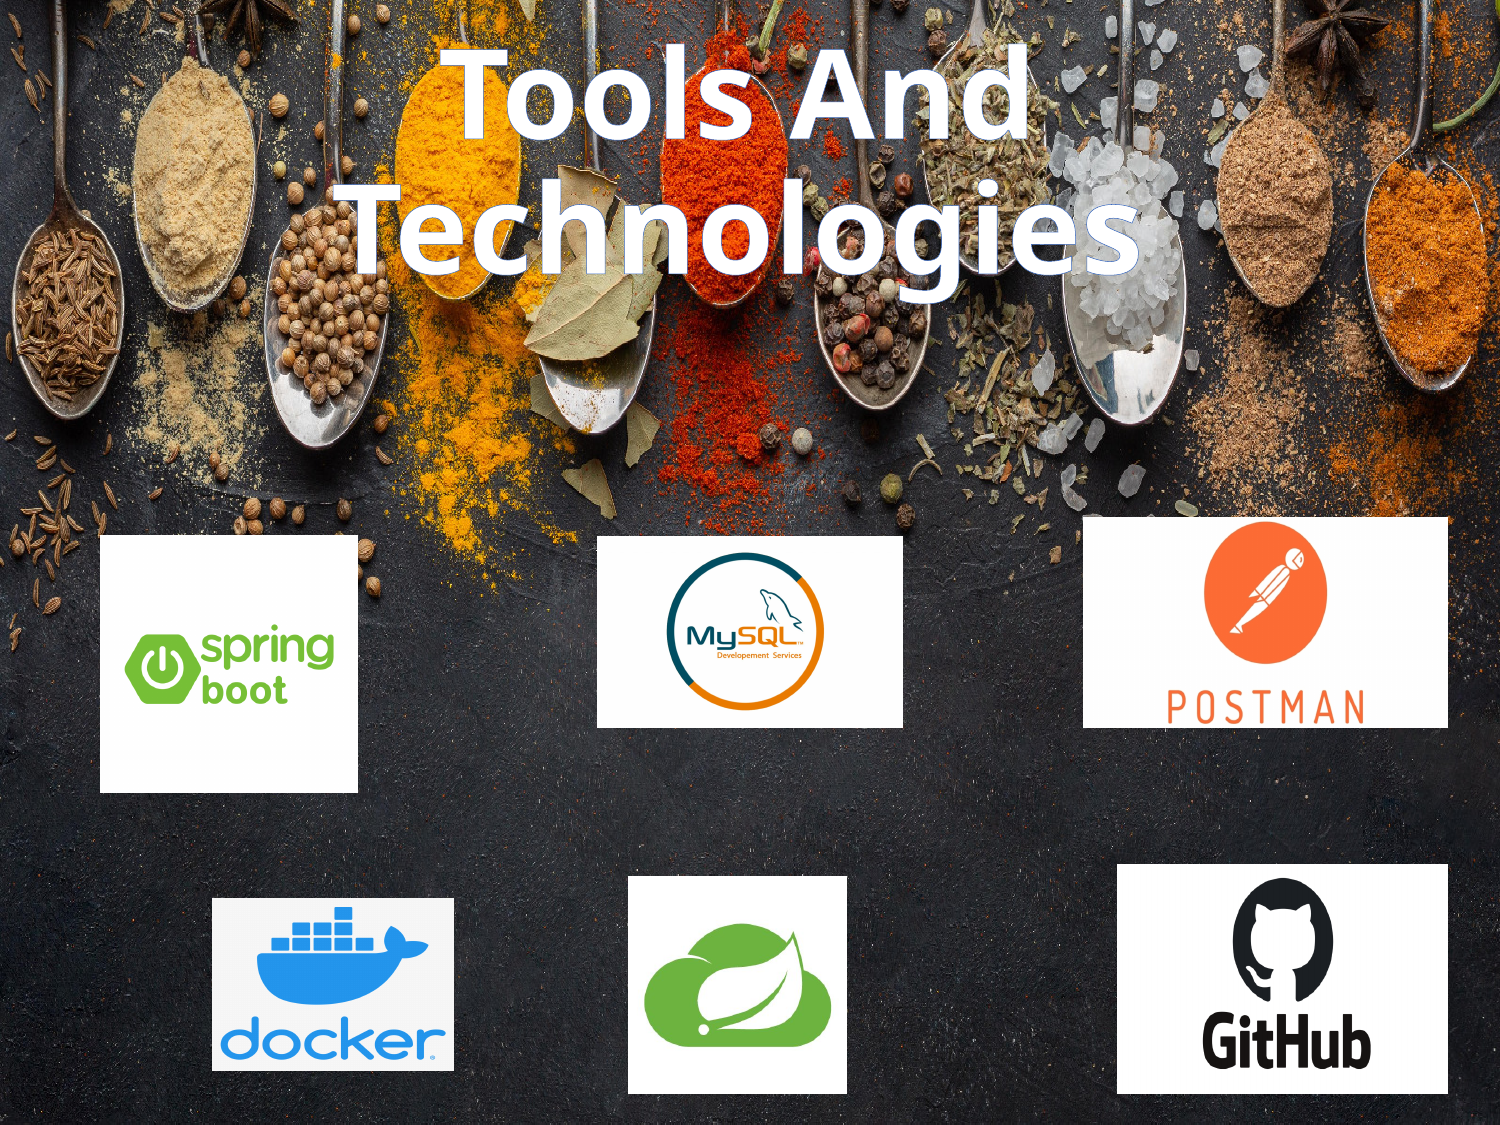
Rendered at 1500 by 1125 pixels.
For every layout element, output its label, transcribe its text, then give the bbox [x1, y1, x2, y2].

picture [0, 0, 1500, 1125]
title Tools And Technologies [90, 0, 1385, 333]
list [100, 535, 358, 793]
